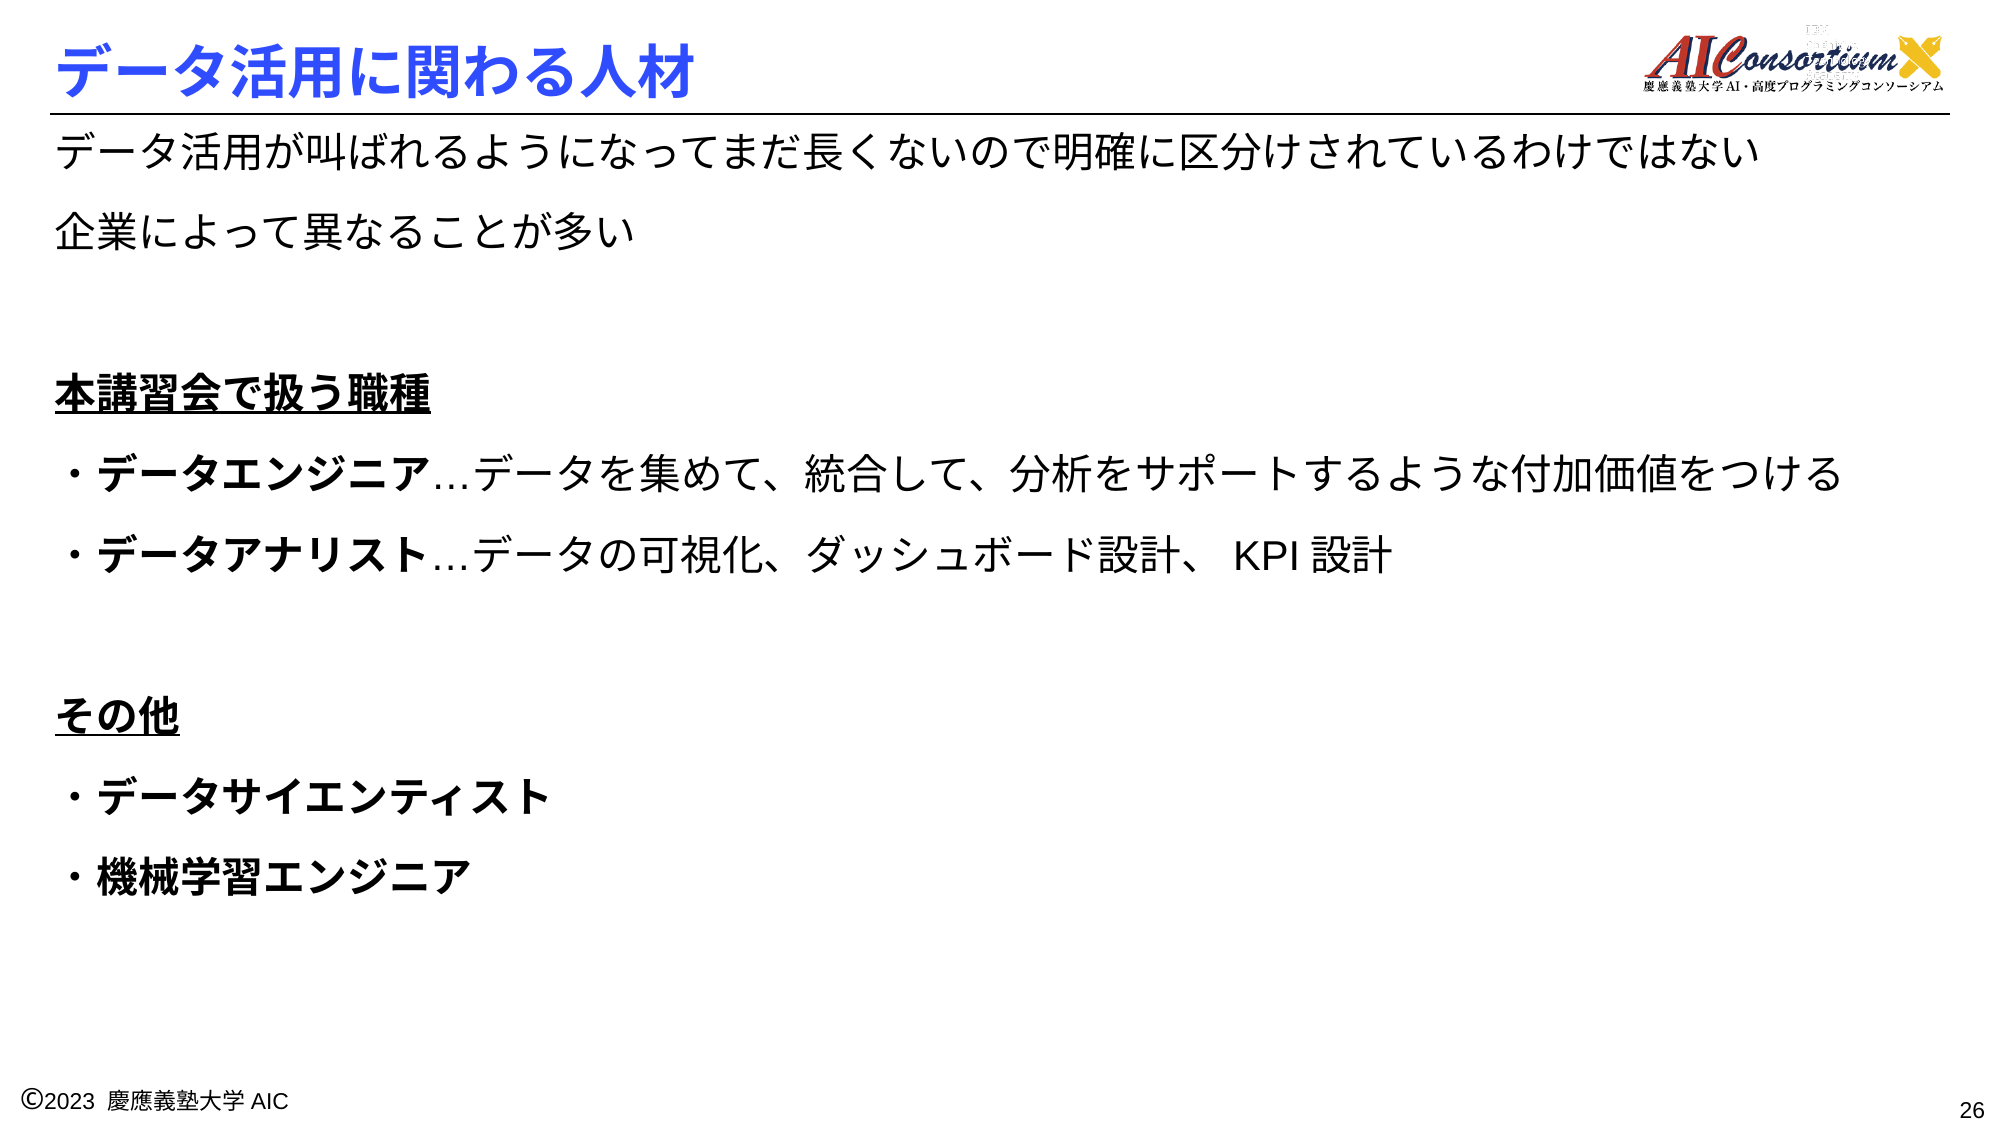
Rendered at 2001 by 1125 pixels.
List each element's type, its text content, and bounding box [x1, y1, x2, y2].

title データ活用に関わる人材 [55, 35, 1633, 114]
slide_number 26 [1761, 1093, 2000, 1125]
list データ活用が叫ばれるようになってまだ長くないので明確に区分けされているわけではない 企業によって異なることが多い 本講習会で扱う職種 ・データエンジニア…データを集めて、統合して、分析をサポートするような付加価値をつける ・データアナリスト…データの可視化、ダッシュボード設計、KPI設計 その他 ・データサイエンティスト ・機械学習エンジニア [54, 125, 1945, 1083]
picture [1626, 18, 1959, 109]
